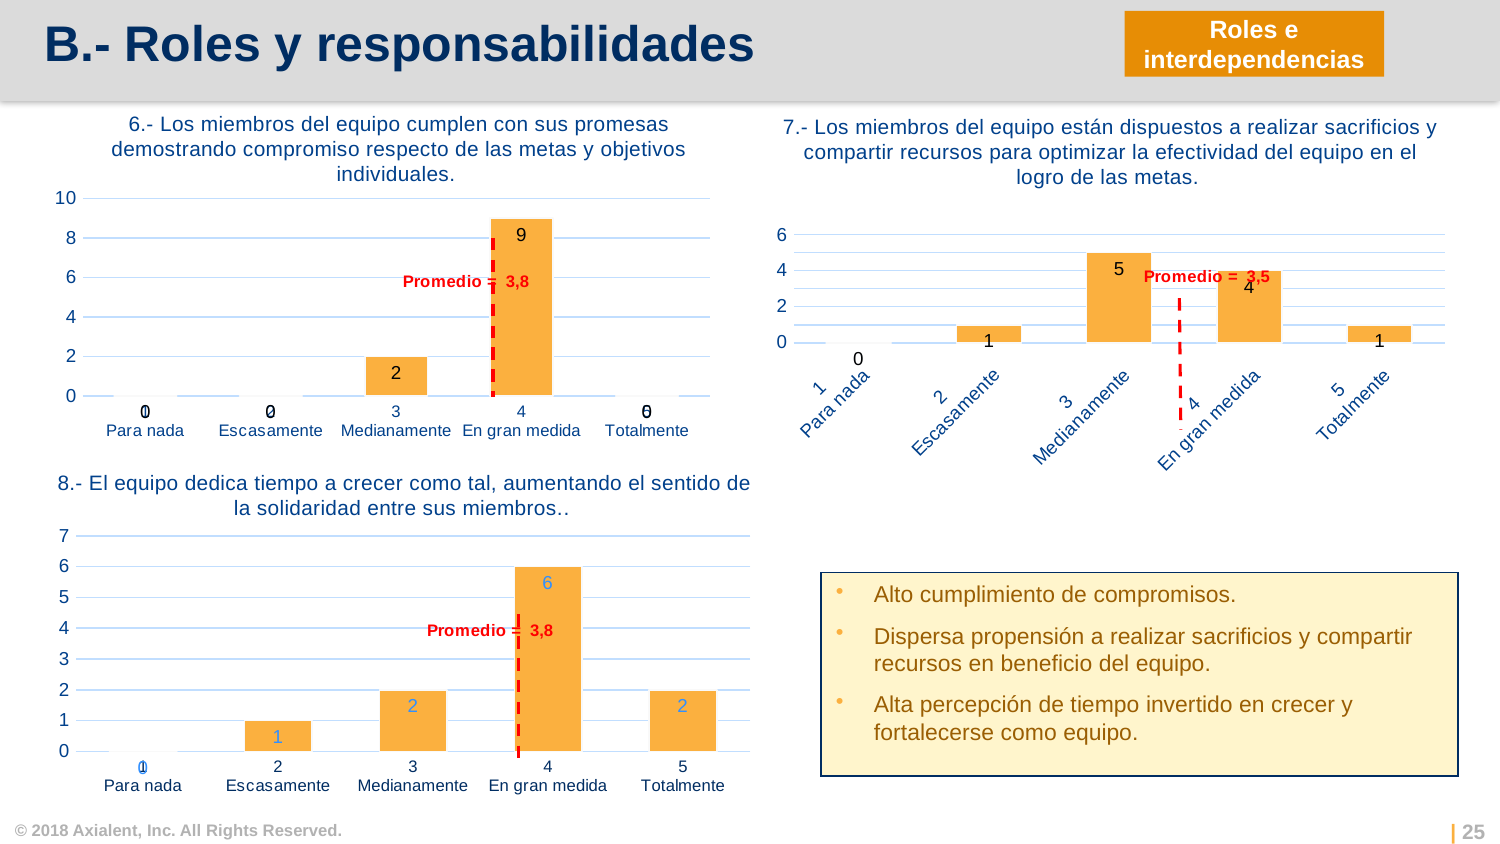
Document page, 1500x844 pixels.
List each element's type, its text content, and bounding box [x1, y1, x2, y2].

title B.- Roles y responsabilidades [29, 4, 1099, 76]
list Alto cumplimiento de compromisos. Dispersa propensión a realizar sacrificios y compartir recursos en beneficio del equipo. Alta percepción de tiempo invertido en crecer y fortalecerse como equipo. [820, 572, 1459, 777]
text_box [0, 0, 1500, 101]
slide_number | 25 [1149, 810, 1500, 844]
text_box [41, 102, 724, 445]
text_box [40, 462, 769, 801]
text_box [762, 106, 1459, 482]
text_box Roles e interdependencias [1124, 10, 1385, 77]
